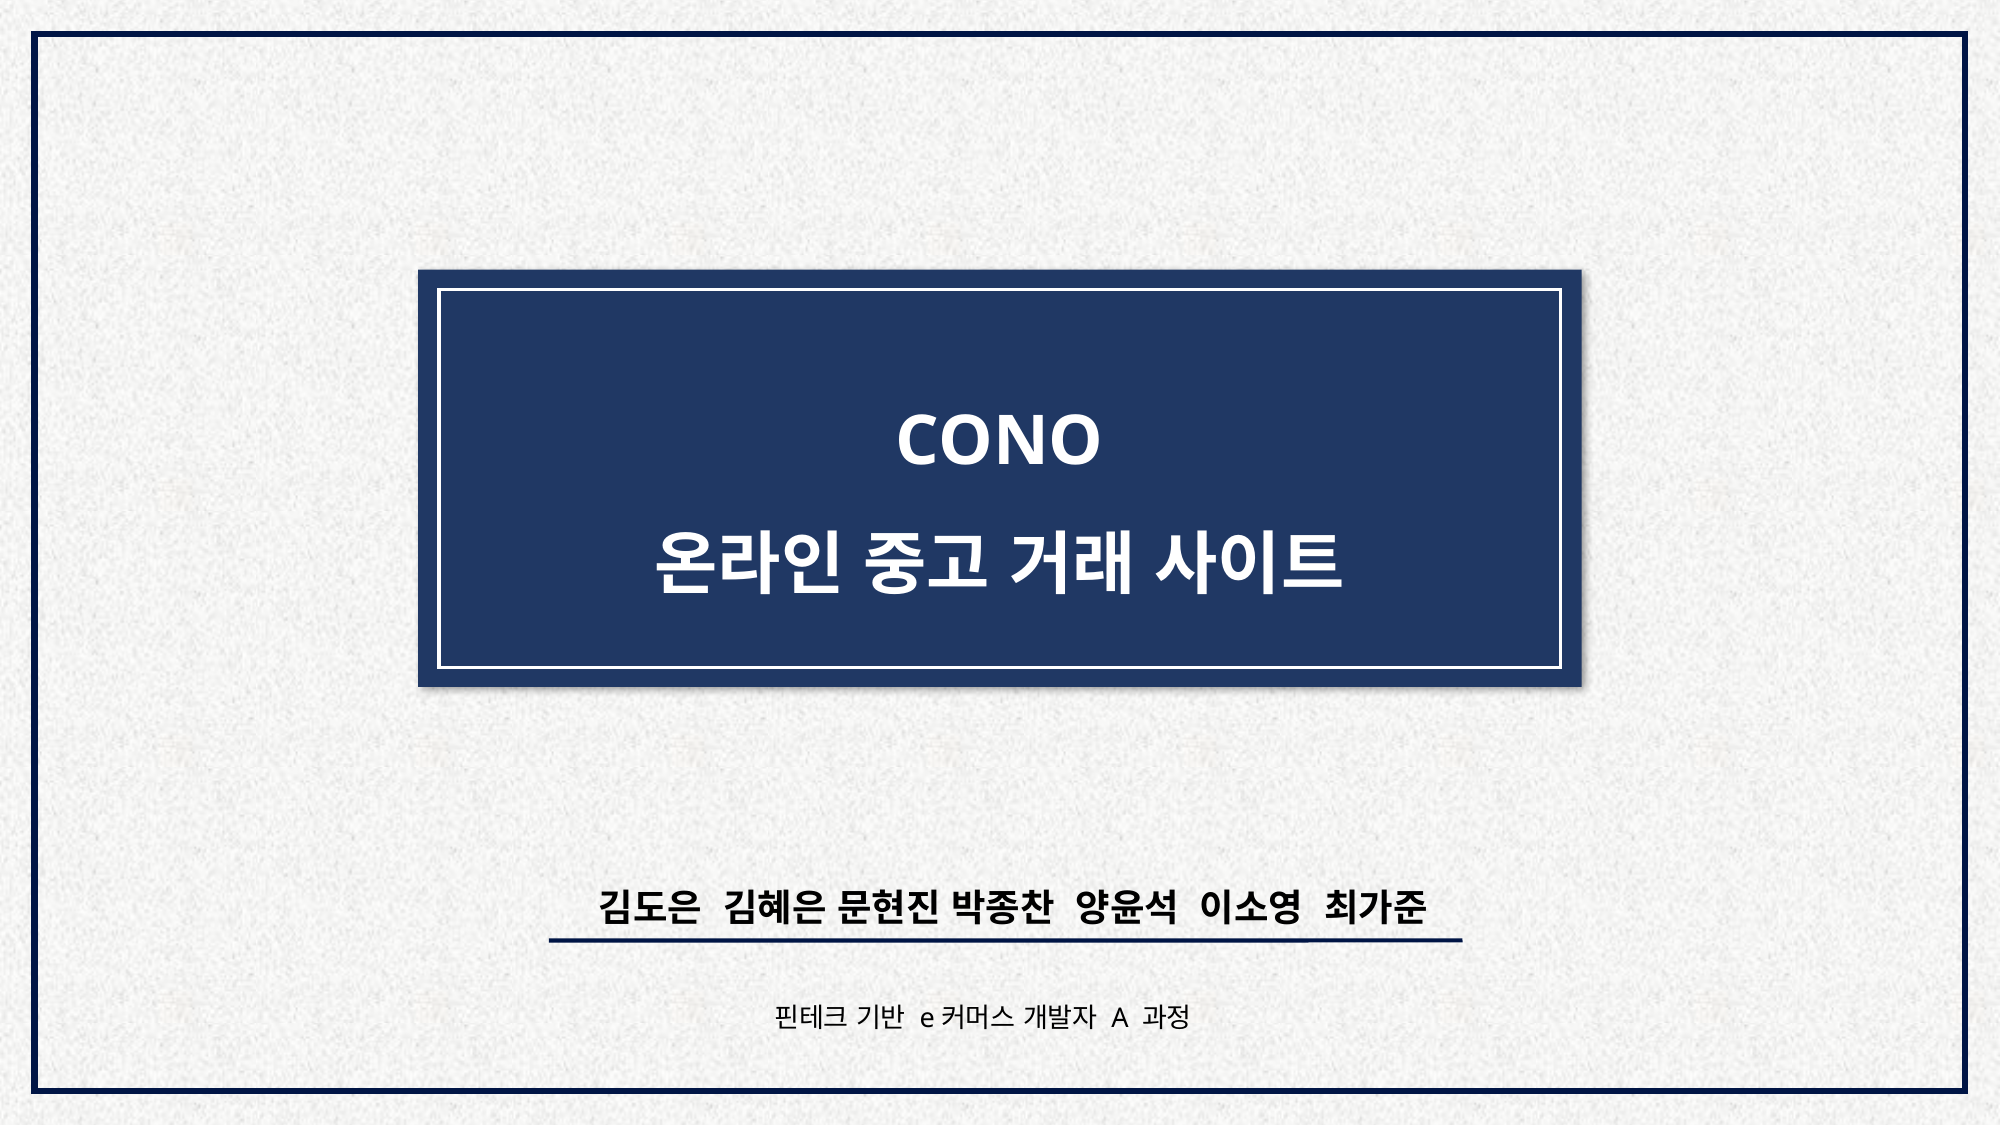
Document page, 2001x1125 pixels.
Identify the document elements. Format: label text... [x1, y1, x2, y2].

text_box [32, 32, 1967, 1093]
table_header [0, 0, 2000, 1125]
text_box 핀테크 기반 e커머스 개발자 A 과정 [759, 992, 1207, 1041]
text_box [437, 287, 1563, 669]
text_box CONO 온라인 중고 거래 사이트 [416, 268, 1584, 689]
text_box 김도은 김혜은 문현진 박종찬 양윤석 이소영 최가준 [477, 854, 1550, 937]
